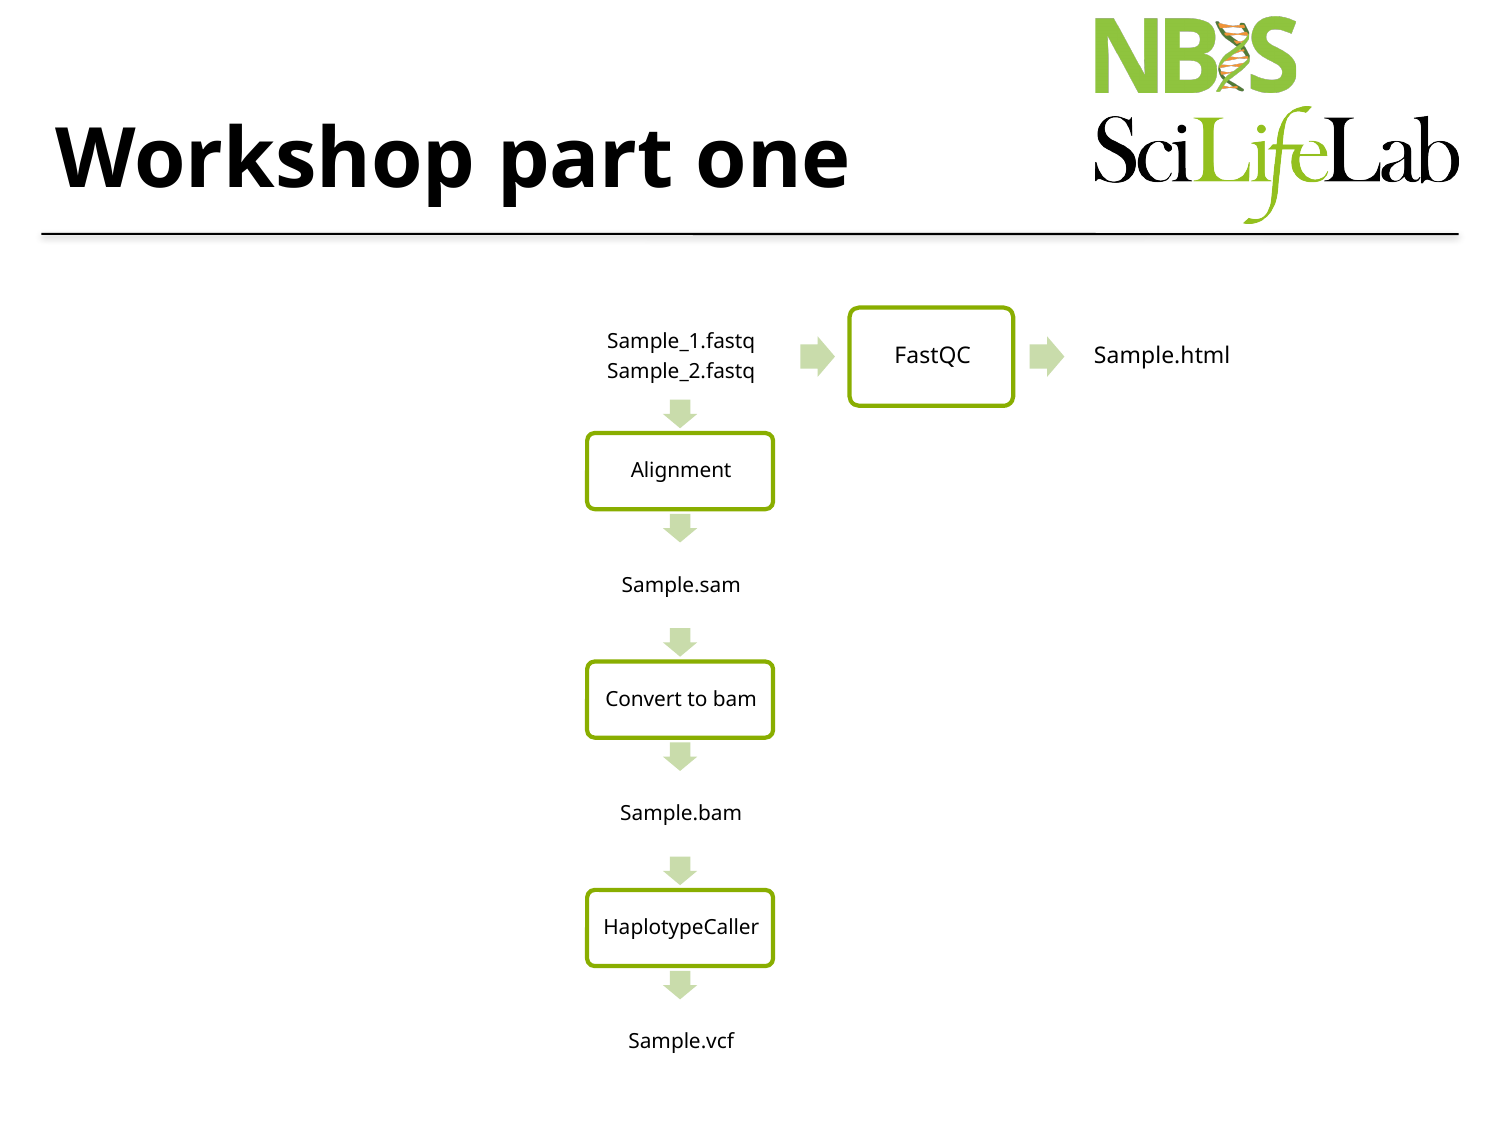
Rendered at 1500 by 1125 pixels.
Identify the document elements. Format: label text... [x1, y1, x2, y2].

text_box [321, 318, 1039, 1081]
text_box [619, 118, 1244, 595]
title Workshop part one [41, 96, 1500, 285]
